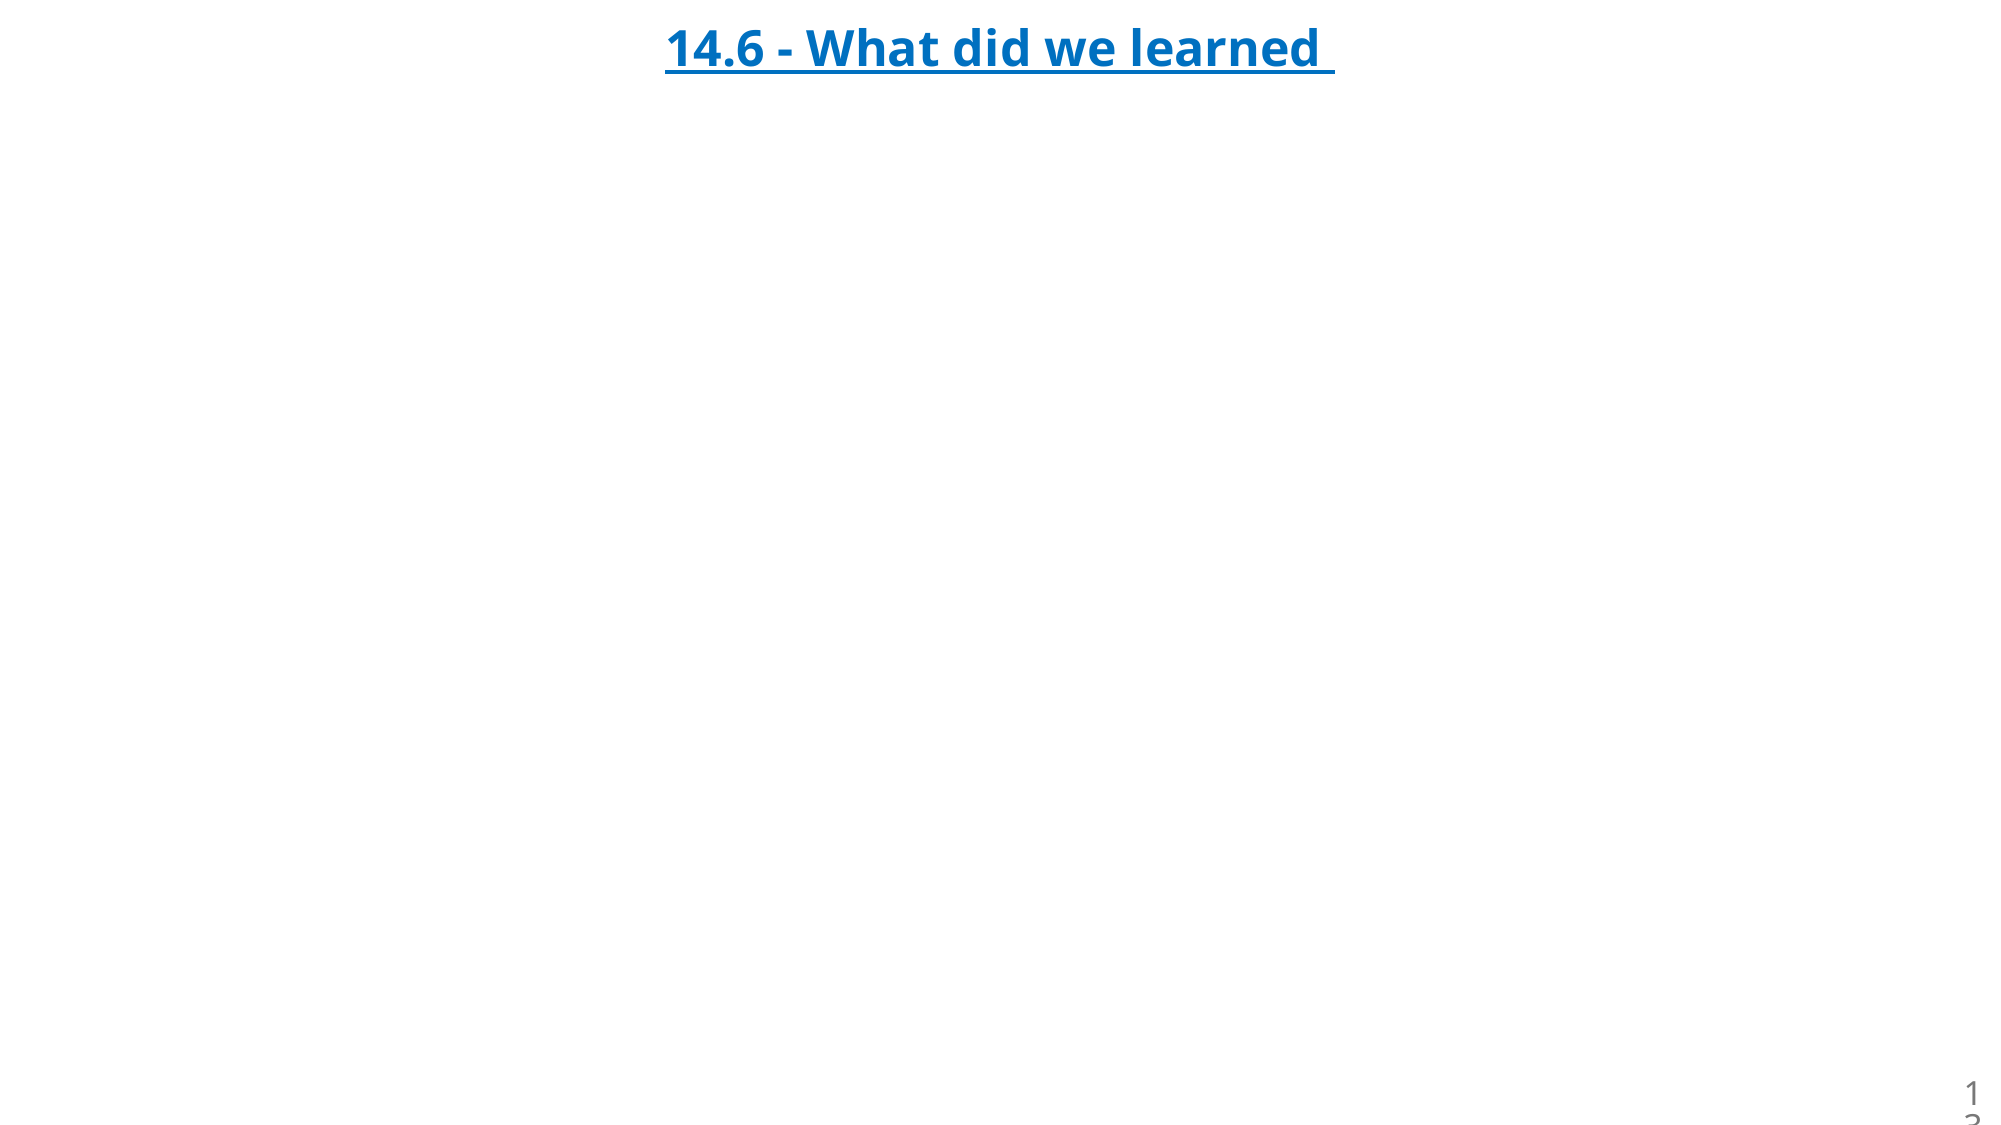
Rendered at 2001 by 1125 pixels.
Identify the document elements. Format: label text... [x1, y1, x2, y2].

slide_number 13 [1948, 1065, 2000, 1125]
title 14.6 - What did we learned [632, 0, 1368, 152]
